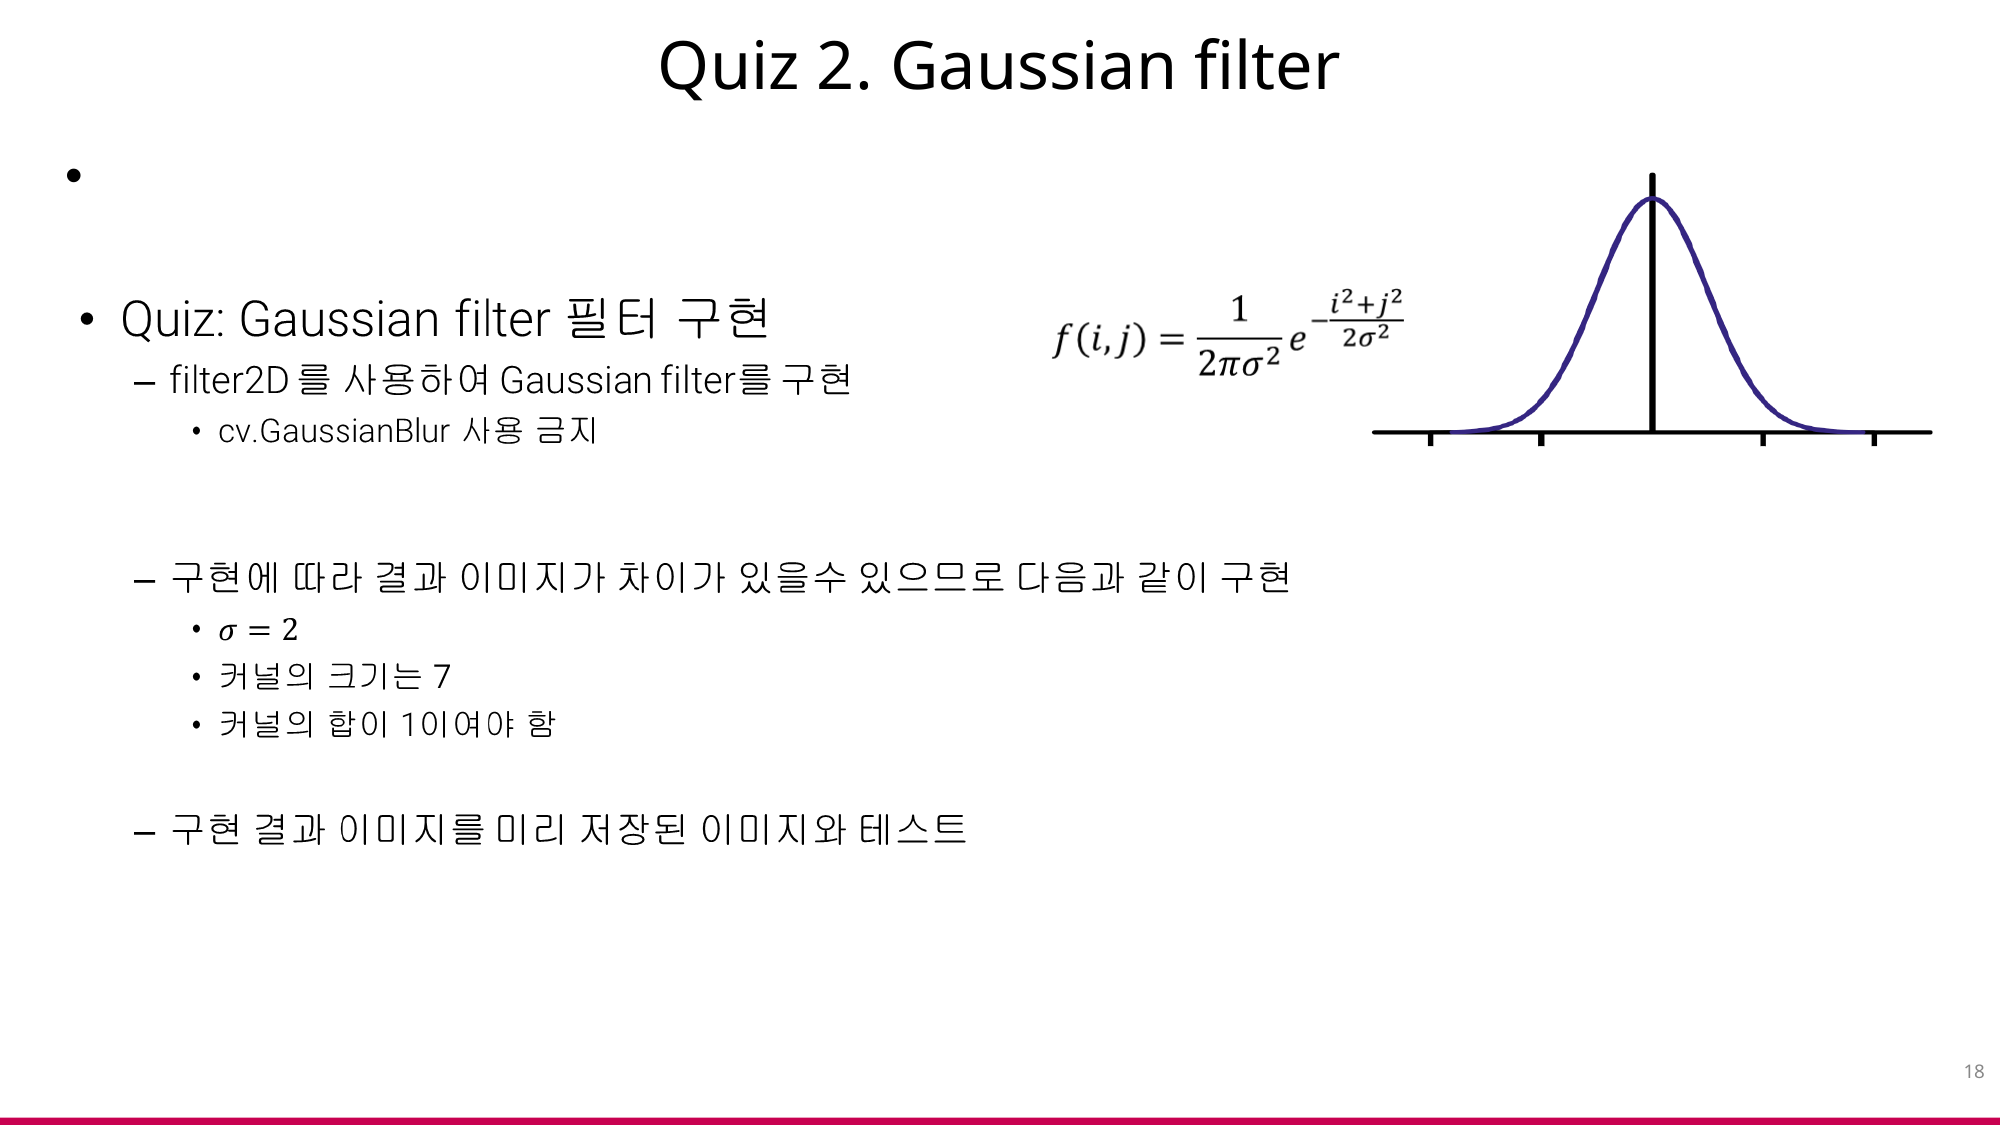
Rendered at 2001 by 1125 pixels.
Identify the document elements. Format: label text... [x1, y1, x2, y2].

title Quiz 2. Gaussian filter [50, 12, 1950, 113]
text_box [1031, 276, 1364, 385]
list [50, 137, 1950, 1025]
slide_number ‹#› [1533, 1042, 2000, 1103]
picture [1369, 167, 1936, 450]
